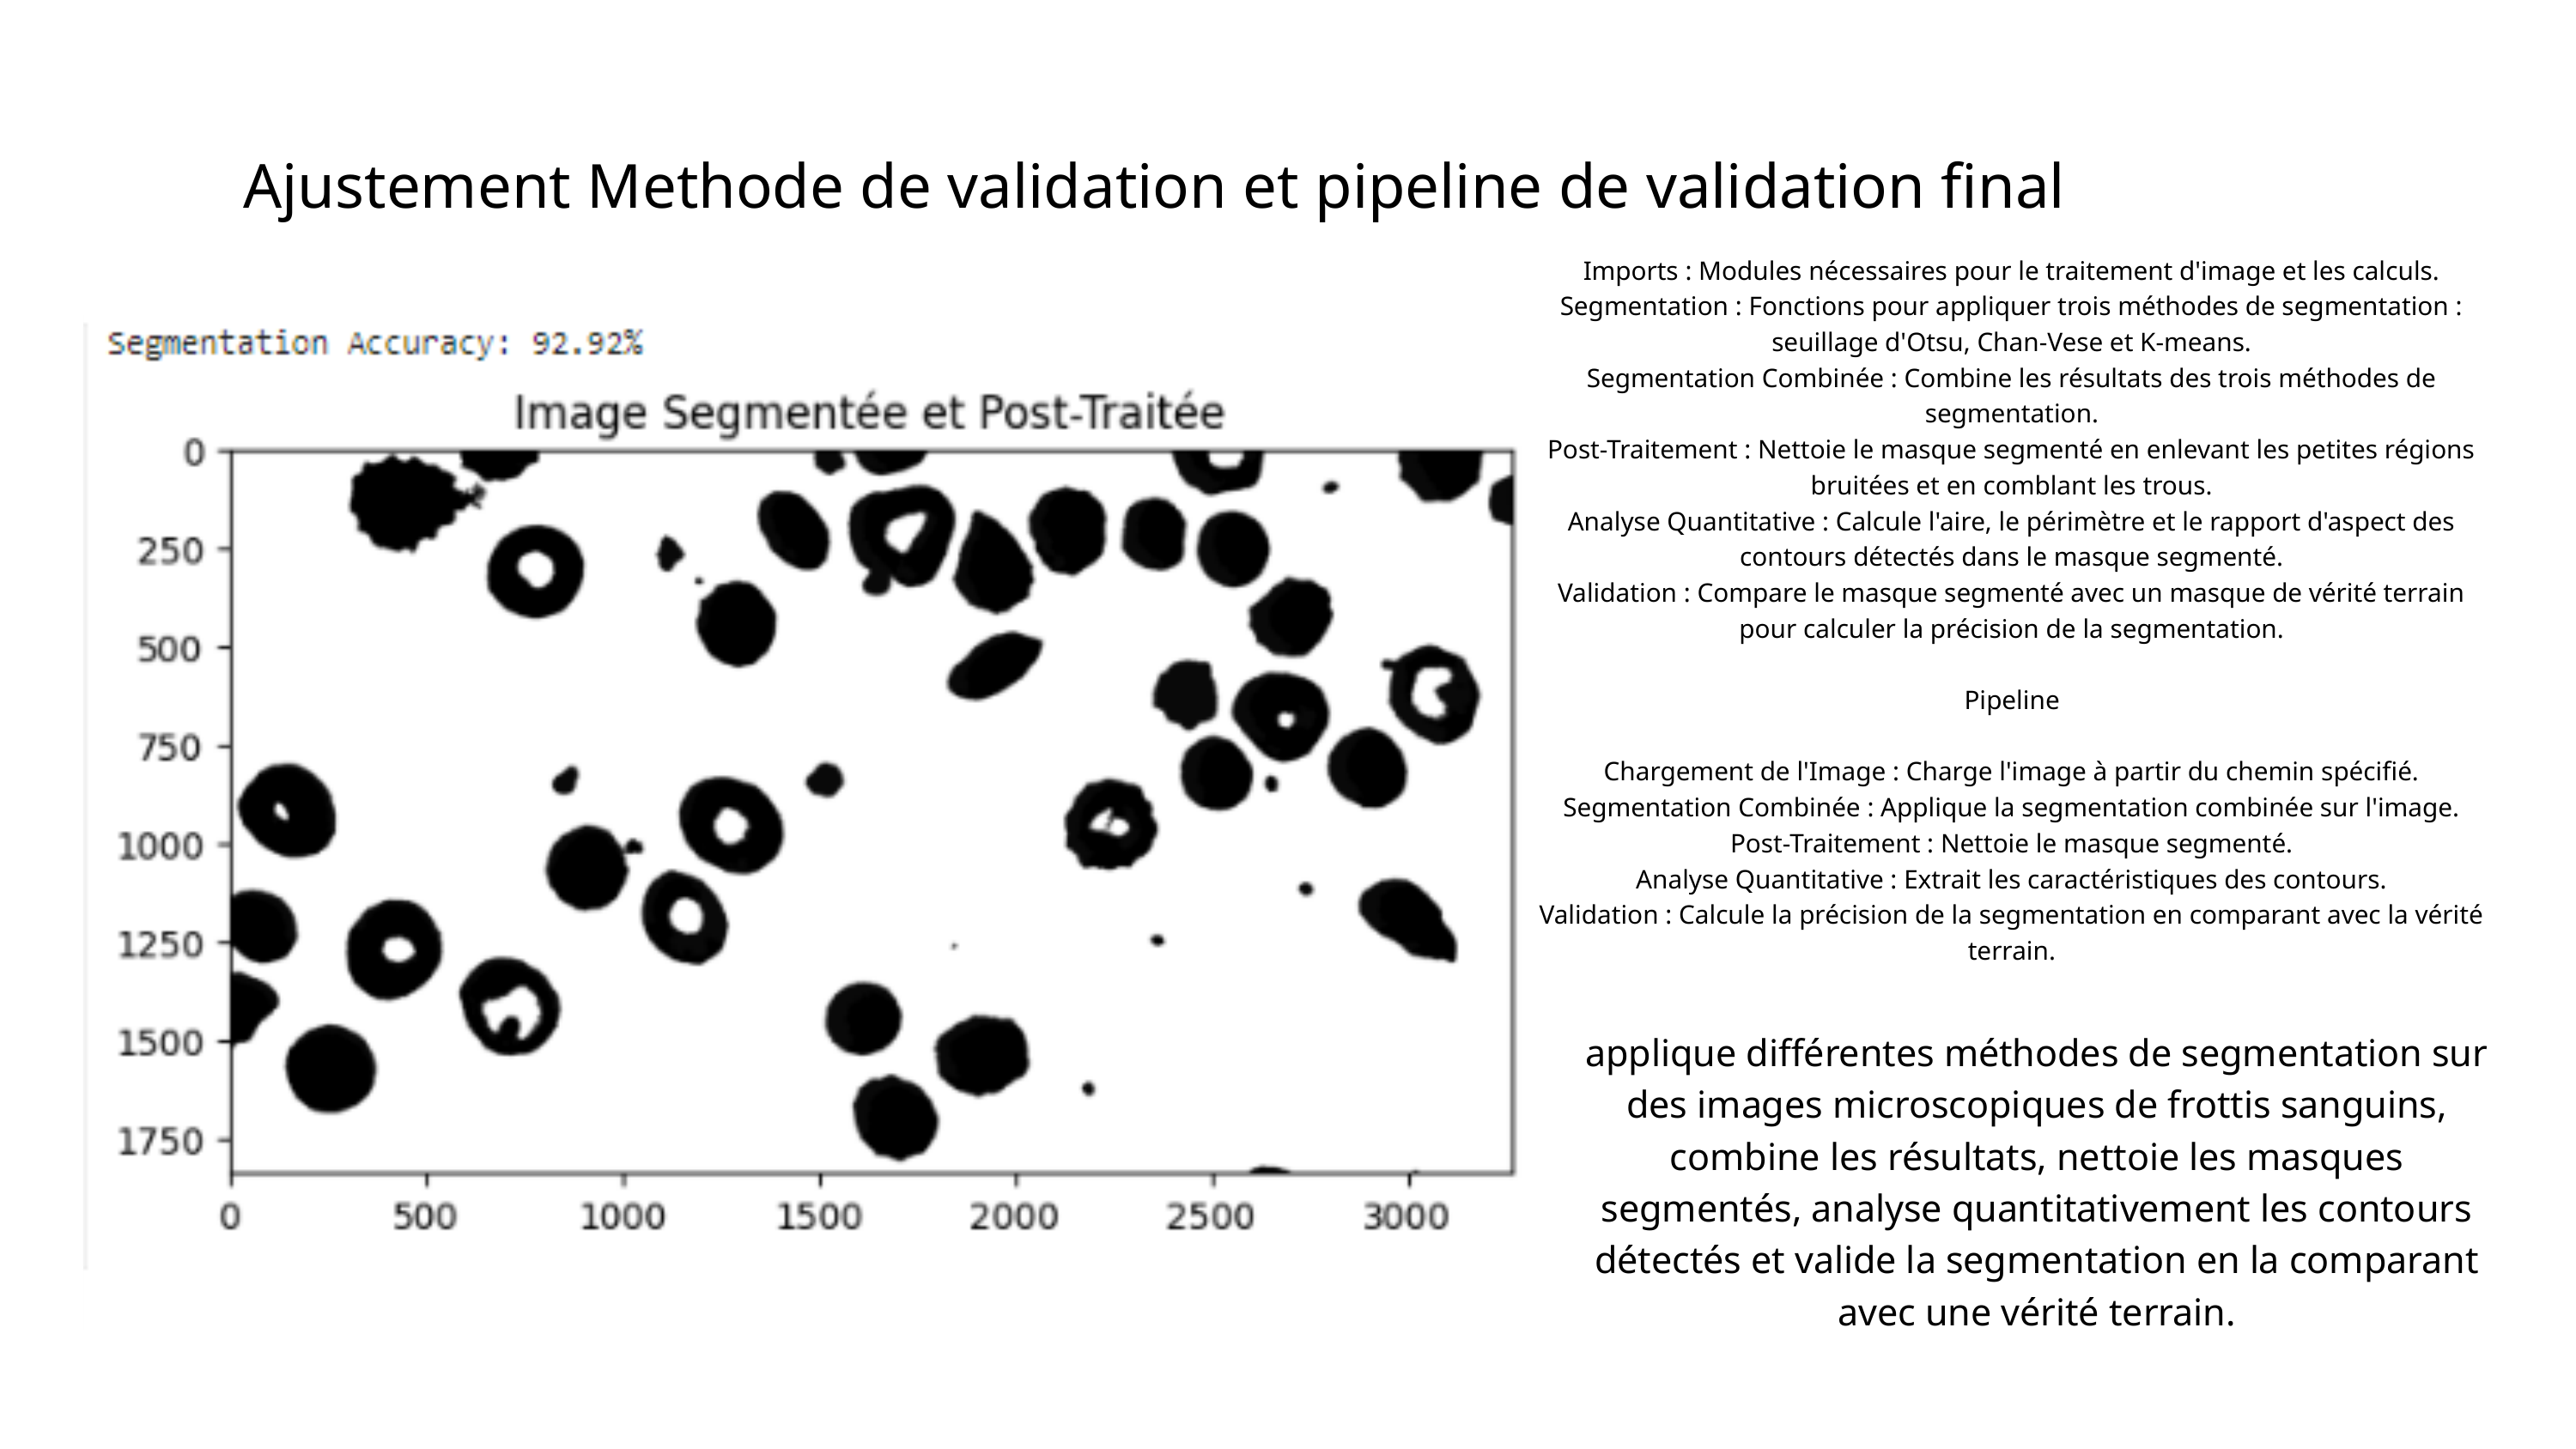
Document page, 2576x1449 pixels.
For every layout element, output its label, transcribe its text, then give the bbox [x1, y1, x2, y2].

text_box Ajustement Methode de validation et pipeline de validation final [175, 135, 2135, 221]
text_box [82, 315, 1561, 1330]
text_box applique différentes méthodes de segmentation sur des images microscopiques de frottis sanguins, combine les résultats, nettoie les masques segmentés, analyse quantitativement les contours détectés et valide la segmentation en la comparant avec une vérité terrain. [1578, 1022, 2495, 1333]
text_box Imports : Modules nécessaires pour le traitement d'image et les calculs. Segmentation : Fonctions pour appliquer trois méthodes de segmentation : seuillage d'Otsu, Chan-Vese et K-means. Segmentation Combinée : Combine les résultats des trois méthodes de segmentation. Post-Traitement : Nettoie le masque segmenté en enlevant les petites régions bruitées et en comblant les trous. Analyse Quantitative : Calcule l'aire, le périmètre et le rapport d'aspect des contours détectés dans le masque segmenté. Validation : Compare le masque segmenté avec un masque de vérité terrain pour calculer la précision de la segmentation. Pipeline Chargement de l'Image : Charge l'image à partir du chemin spécifié. Segmentation Combinée : Applique la segmentation combinée sur l'image. Post-Traitement : Nettoie le masque segmenté. Analyse Quantitative : Extrait les caractéristiques des contours. Validation : Calcule la précision de la segmentation en comparant avec la vérité terrain. [1528, 249, 2495, 966]
